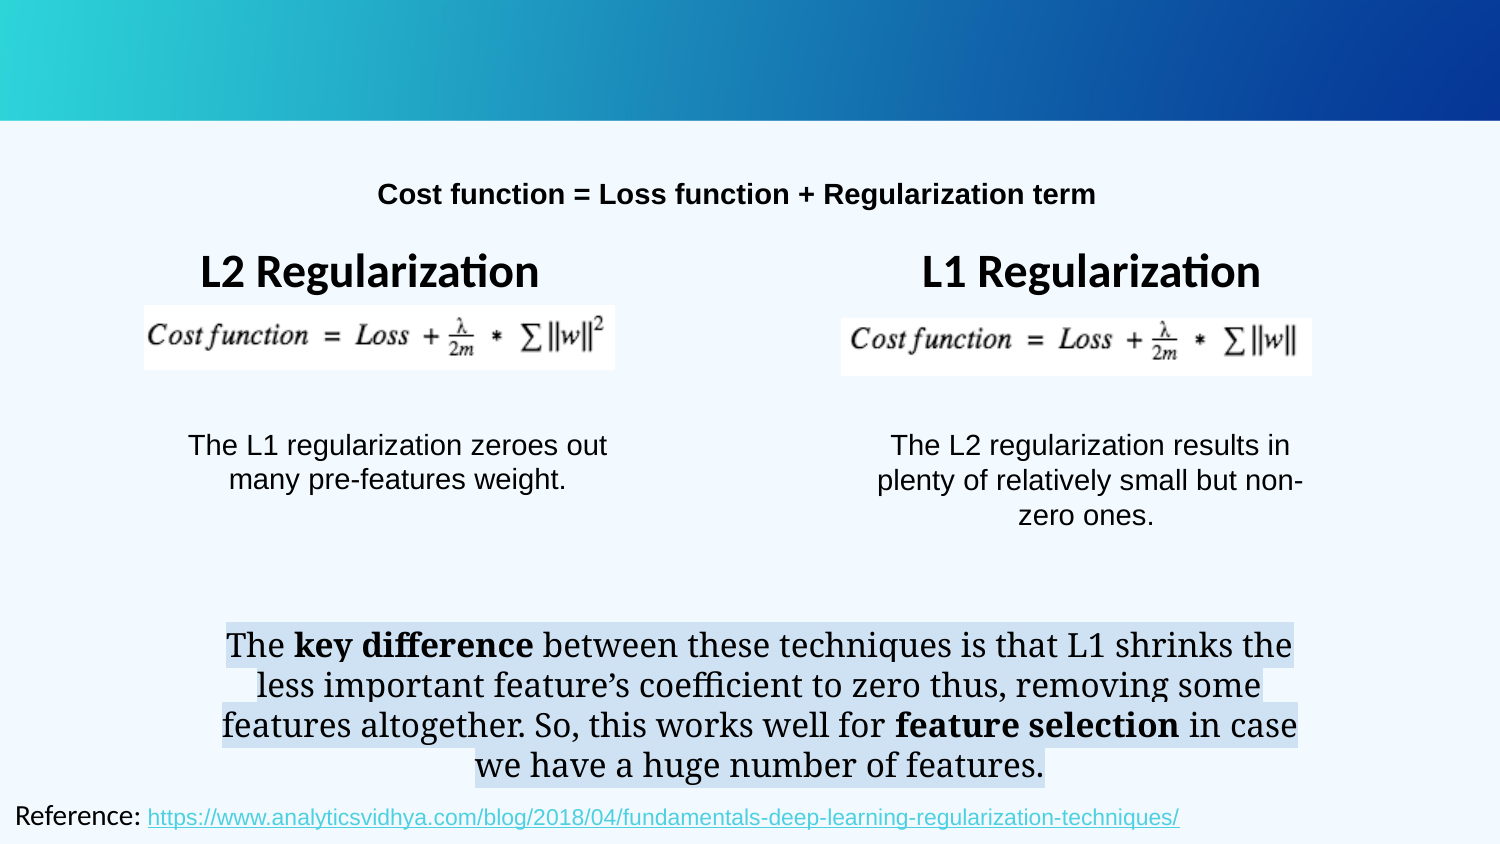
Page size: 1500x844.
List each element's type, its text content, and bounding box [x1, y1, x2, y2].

text_box The L1 regularization zeroes out many pre-features weight. [153, 410, 642, 518]
text_box Cost function = Loss function + Regularization term [362, 160, 1116, 225]
picture [0, 0, 1500, 781]
text_box L1 Regularization [763, 225, 1420, 319]
text_box The key difference between these techniques is that L1 shrinks the less important feature’s coefficient to zero thus, removing some features altogether. So, this works well for feature selection in case we have a huge number of features. [192, 609, 1327, 750]
text_box The L2 regularization results in plenty of relatively small but non-zero ones. [855, 411, 1326, 540]
title L2 Regularization [42, 225, 699, 319]
text_box Reference: https://www.analyticsvidhya.com/blog/2018/04/fundamentals-deep-learning-regularization-techniques/ [0, 781, 1500, 844]
